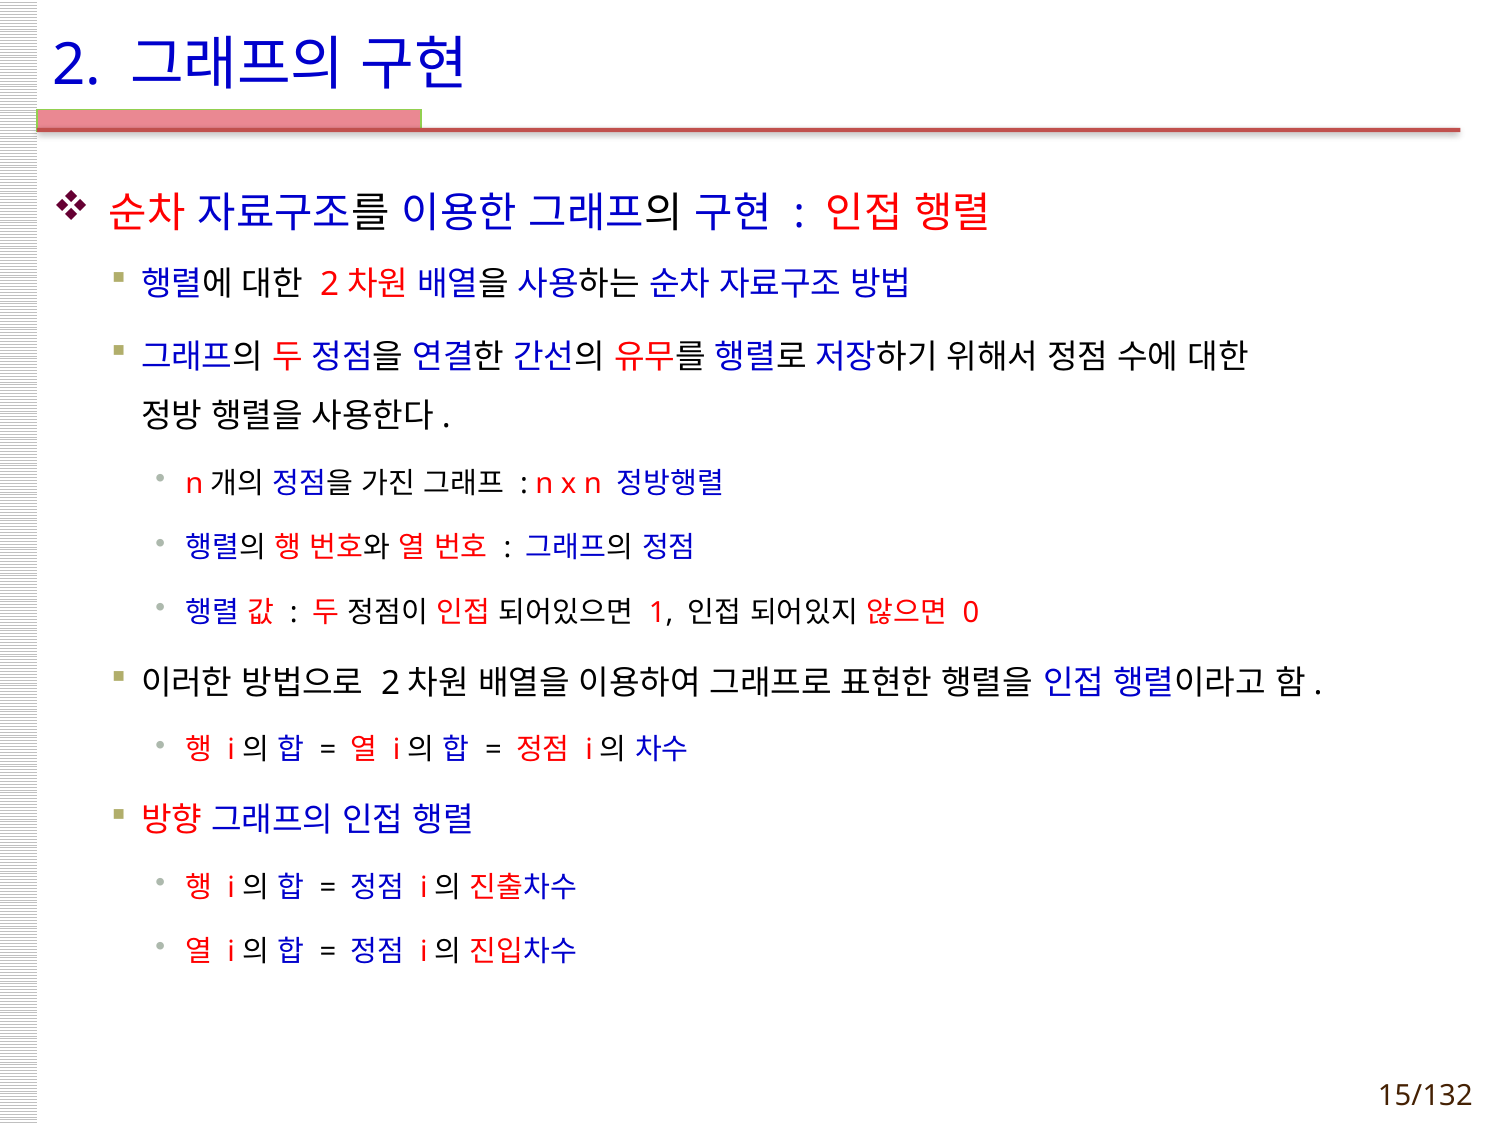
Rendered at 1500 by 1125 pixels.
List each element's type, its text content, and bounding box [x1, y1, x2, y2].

list 순차 자료구조를 이용한 그래프의 구현 : 인접 행렬 행렬에 대한 2차원 배열을 사용하는 순차 자료구조 방법 그래프의 두 정점을 연결한 간선의 유무를 행렬로 저장하기 위해서 정점 수에 대한 정방 행렬을 사용한다. n개의 정점을 가진 그래프 : n x n 정방행렬 행렬의 행 번호와 열 번호 : 그래프의 정점 행렬 값 : 두 정점이 인접 되어있으면 1, 인접 되어있지 않으면 0 이러한 방법으로 2차원 배열을 이용하여 그래프로 표현한 행렬을 인접 행렬이라고 함. 행 i의 합 = 열 i의 합 = 정점 i의 차수 방향 그래프의 인접 행렬 행 i의 합 = 정점 i의 진출차수 열 i의 합 = 정점 i의 진입차수 [37, 152, 1463, 1091]
title 2. 그래프의 구현 [37, 13, 1278, 109]
